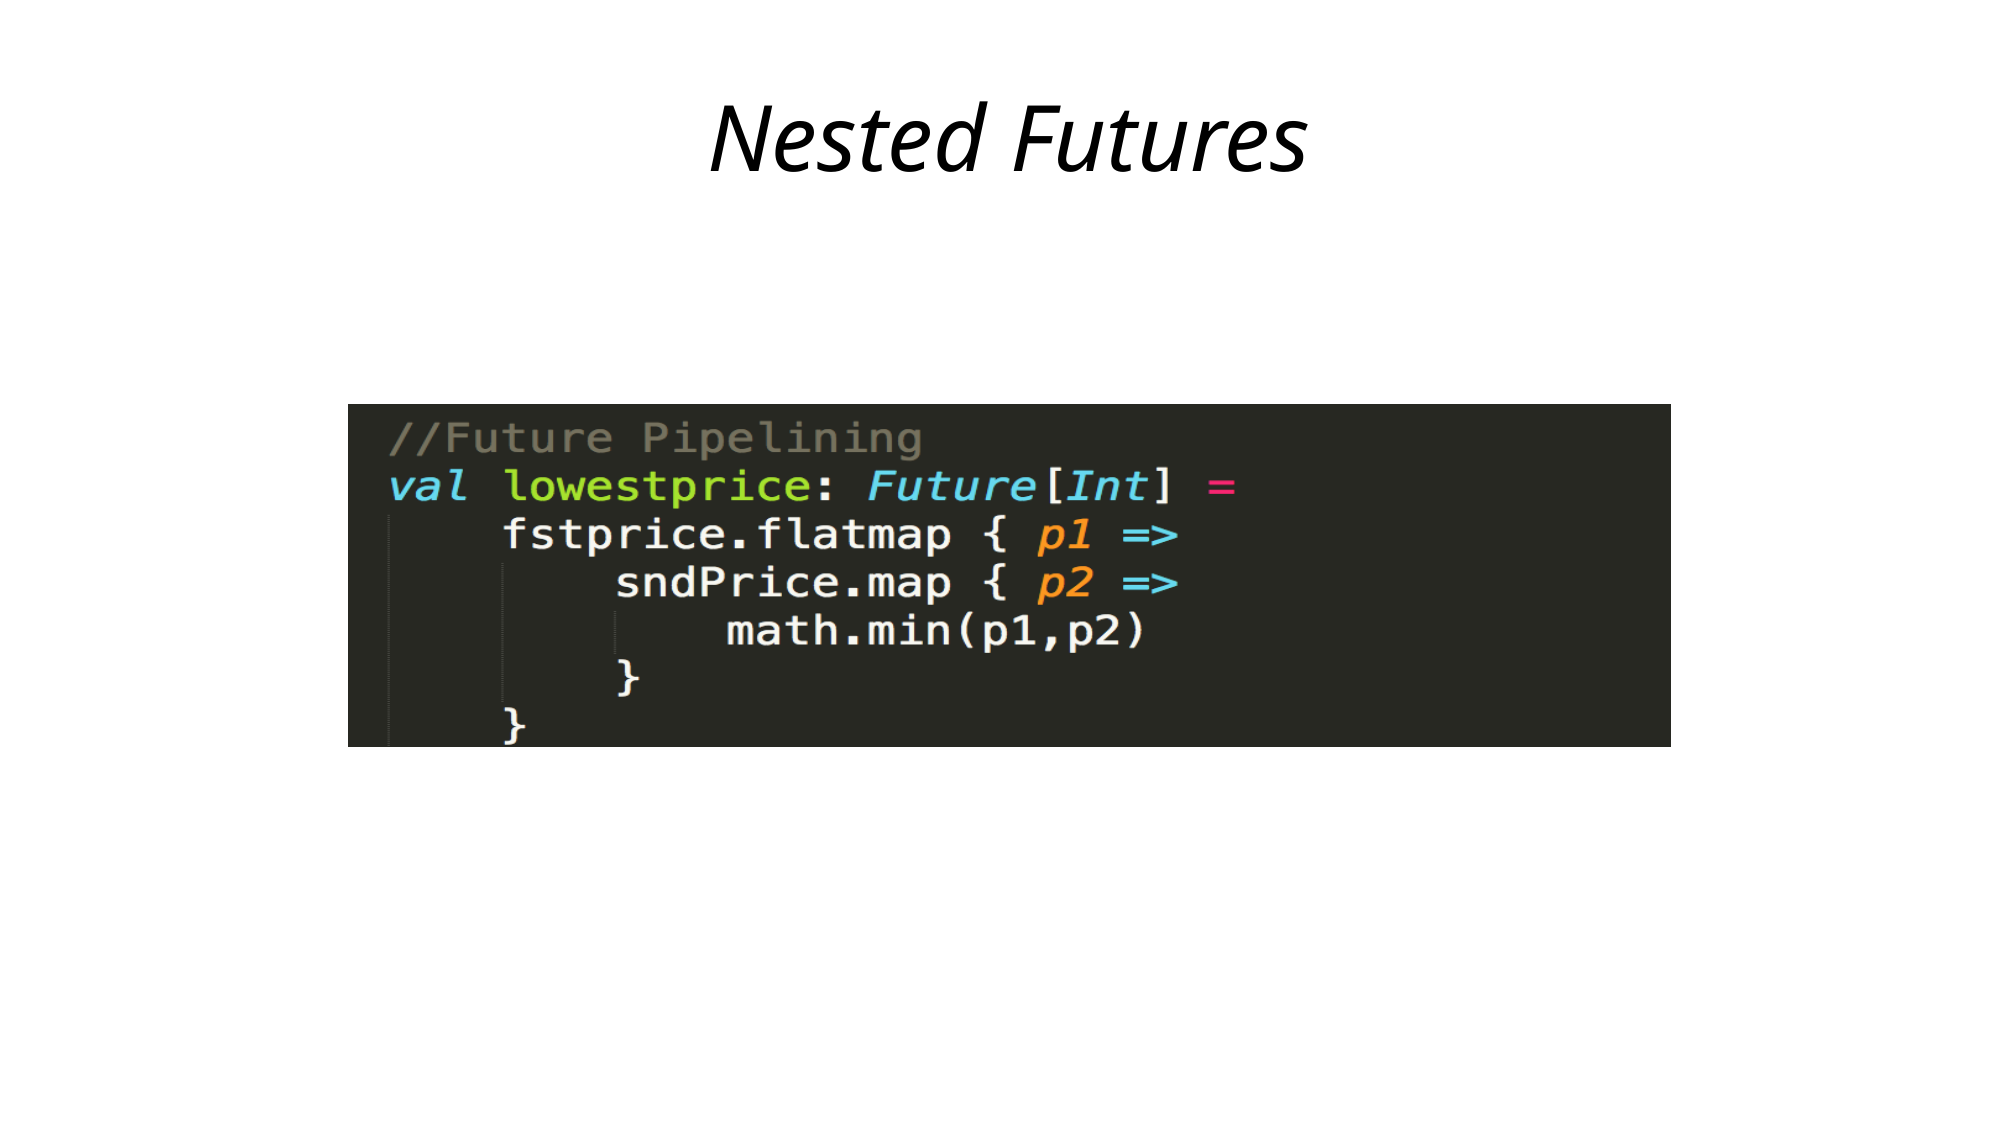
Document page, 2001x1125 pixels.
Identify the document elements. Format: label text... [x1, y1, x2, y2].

text_box Nested Futures [146, 84, 1872, 302]
picture [348, 404, 1671, 747]
